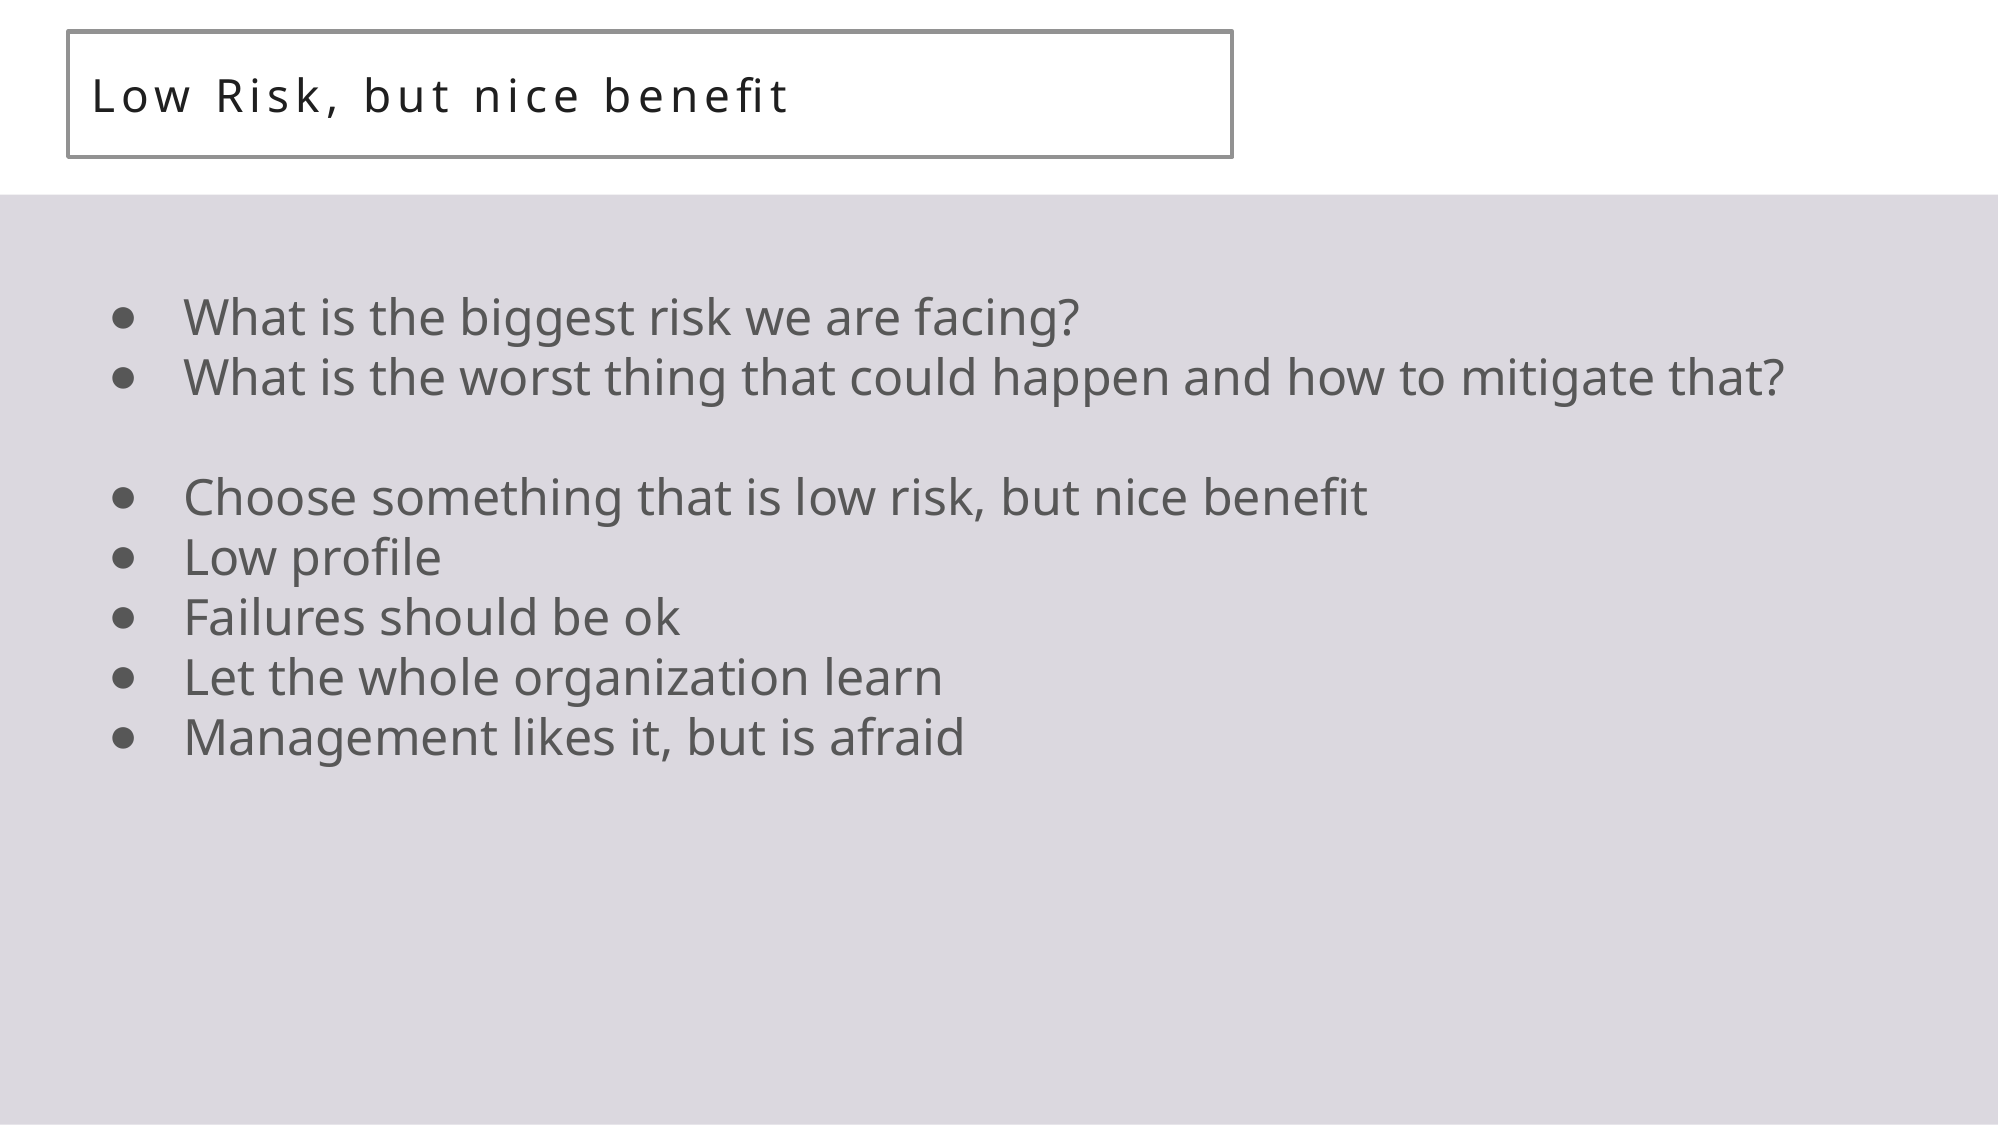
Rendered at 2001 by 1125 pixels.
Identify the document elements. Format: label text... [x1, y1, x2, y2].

list What is the biggest risk we are facing? What is the worst thing that could happen and how to mitigate that? Choose something that is low risk, but nice benefit Low profile Failures should be ok Let the whole organization learn Management likes it, but is afraid [68, 269, 1932, 1000]
title Low Risk, but nice benefit [91, 51, 1218, 137]
